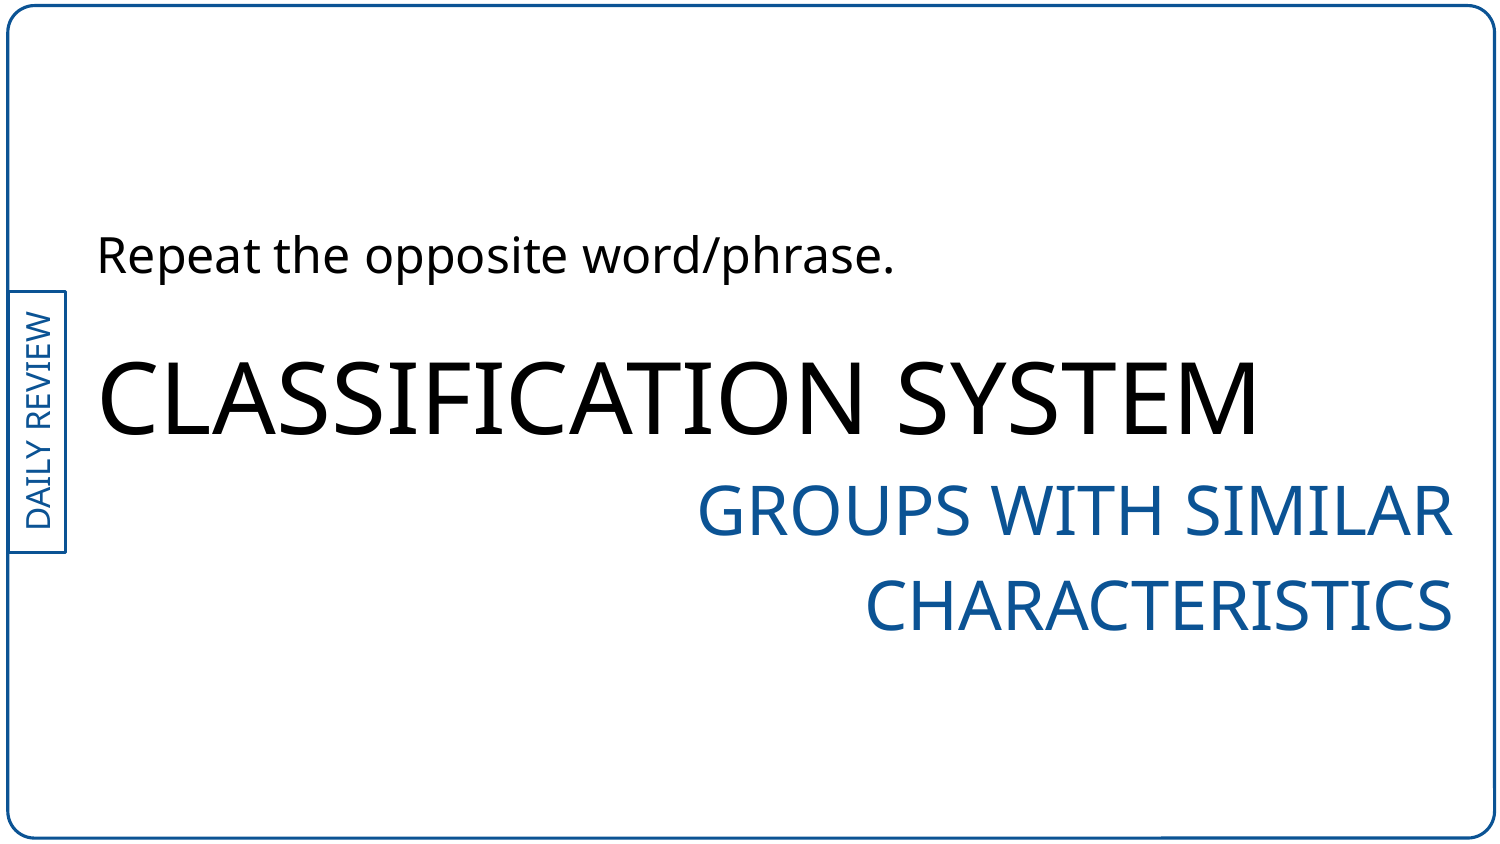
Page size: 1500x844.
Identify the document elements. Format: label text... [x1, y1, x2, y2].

list Repeat the opposite word/phrase. CLASSIFICATION SYSTEM GROUPS WITH SIMILAR CHARACTERISTICS [81, 92, 1470, 765]
